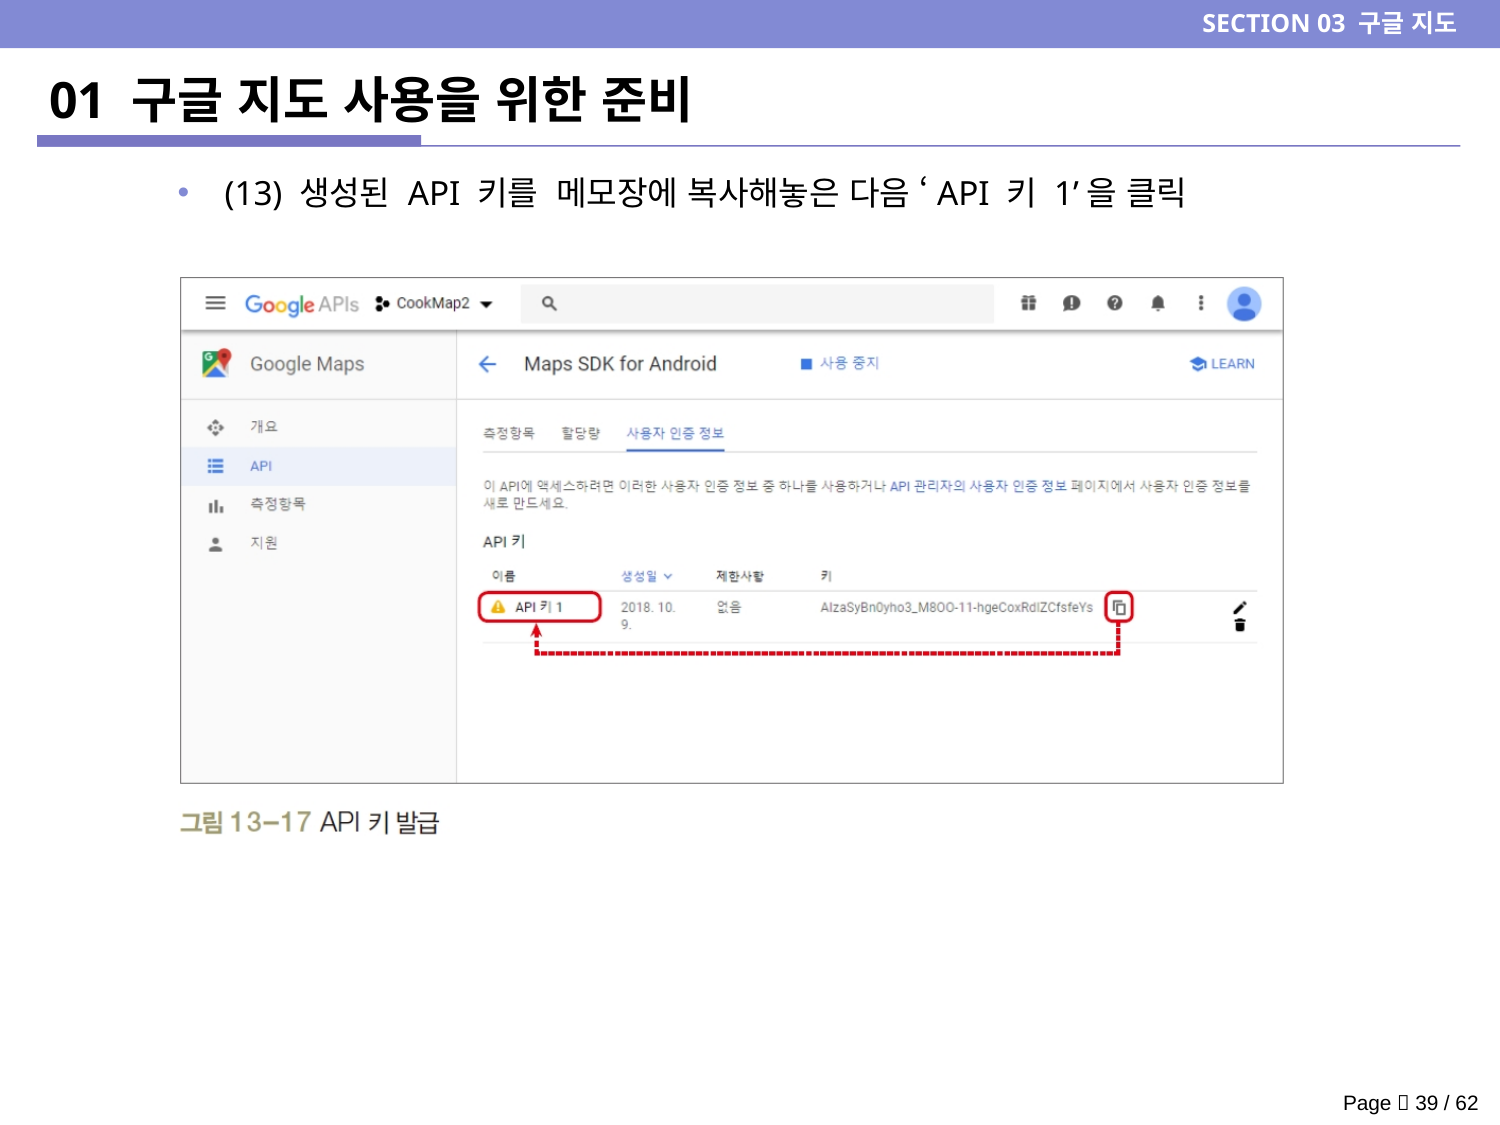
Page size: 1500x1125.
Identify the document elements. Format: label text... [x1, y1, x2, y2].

picture [178, 276, 1287, 840]
list (13) 생성된 API 키를 메모장에 복사해놓은 다음 ‘API 키 1’을 클릭 [104, 171, 1382, 880]
title 01 구글 지도 사용을 위한 준비 [48, 67, 1448, 132]
text_box SECTION 03 구글 지도 [1187, 0, 1500, 45]
